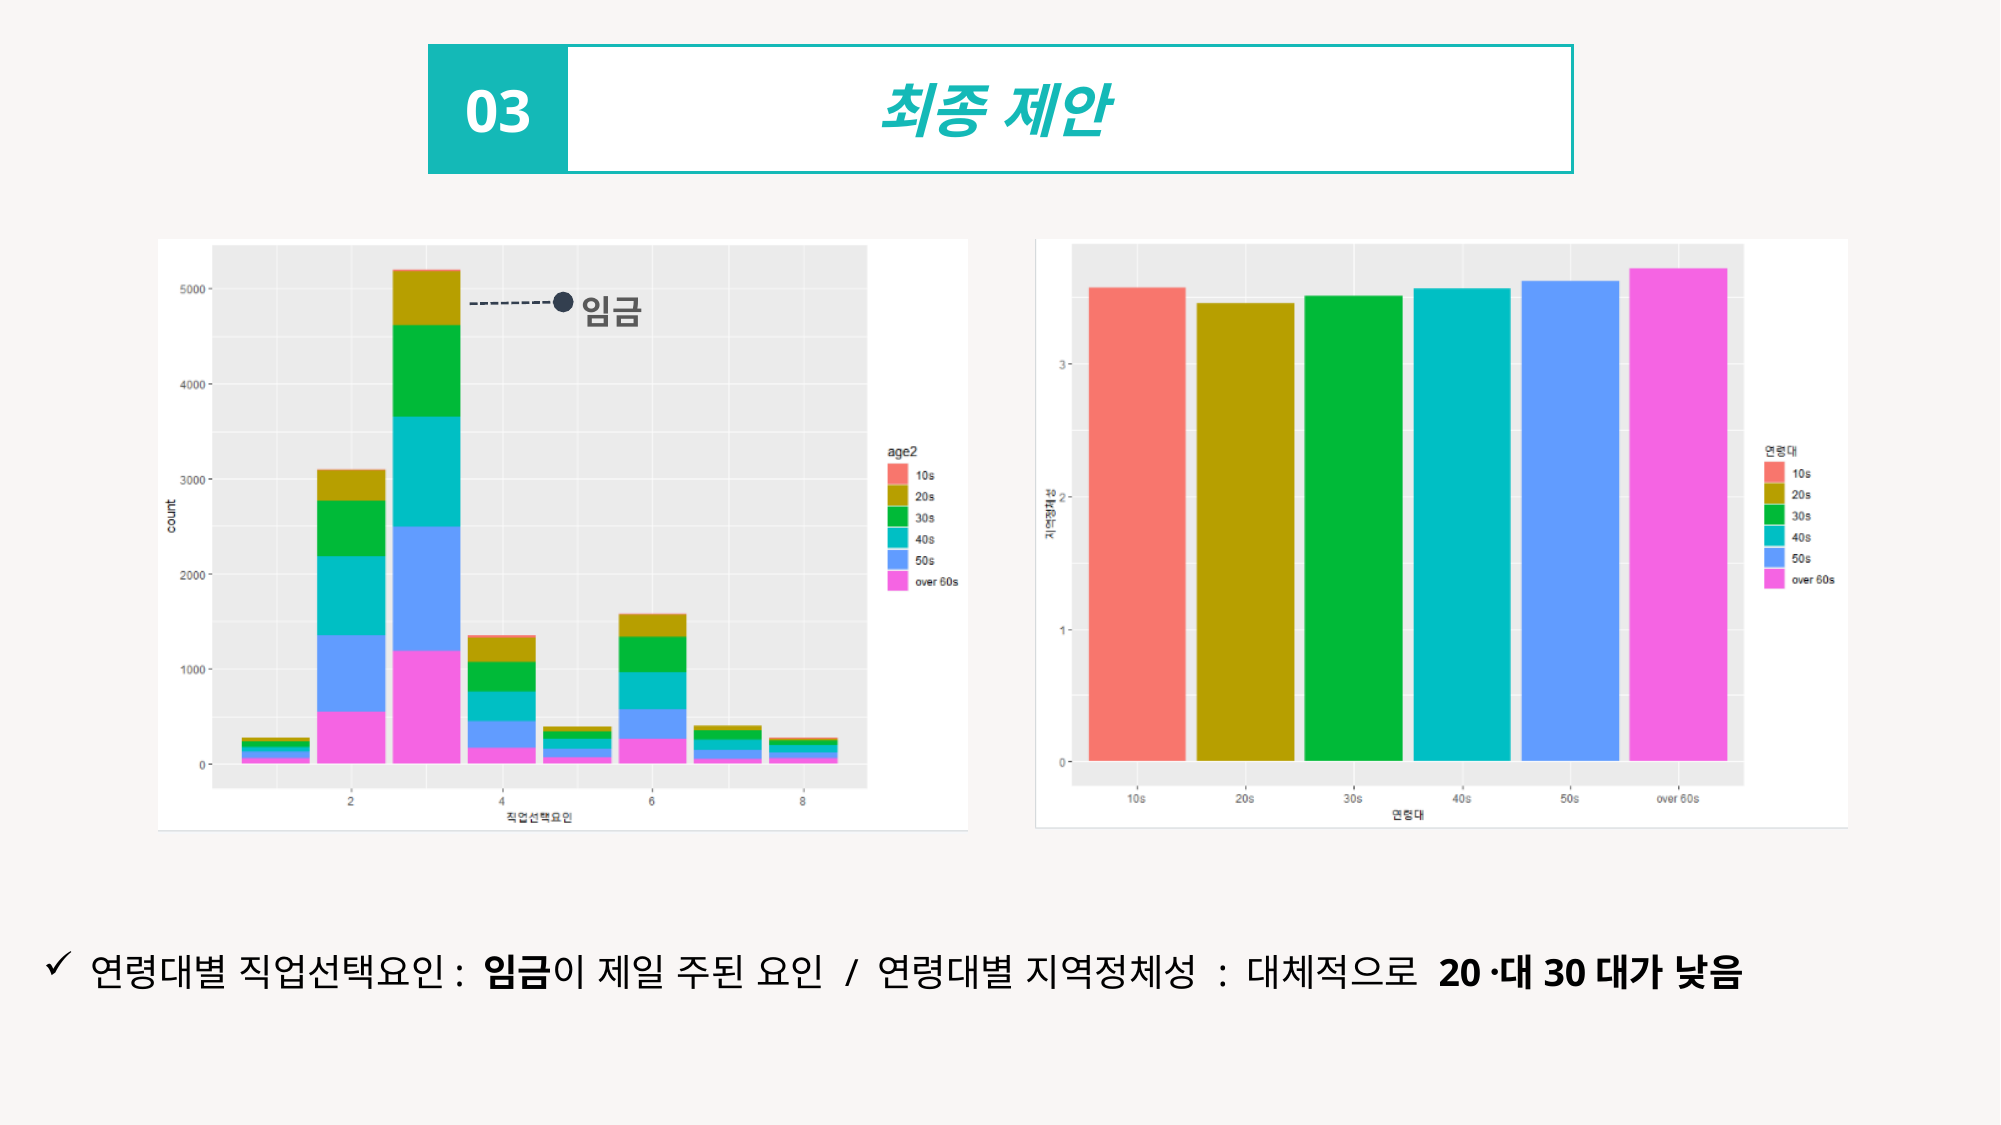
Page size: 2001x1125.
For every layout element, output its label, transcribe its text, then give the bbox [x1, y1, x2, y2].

picture [1035, 239, 1848, 830]
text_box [429, 45, 1573, 173]
text_box 연령대별 직업선택요인: 임금이 제일 주된 요인 / 연령대별 지역정체성 : 대체적으로 20대〮30대가 낮음 [28, 851, 1974, 1092]
picture [158, 239, 968, 834]
